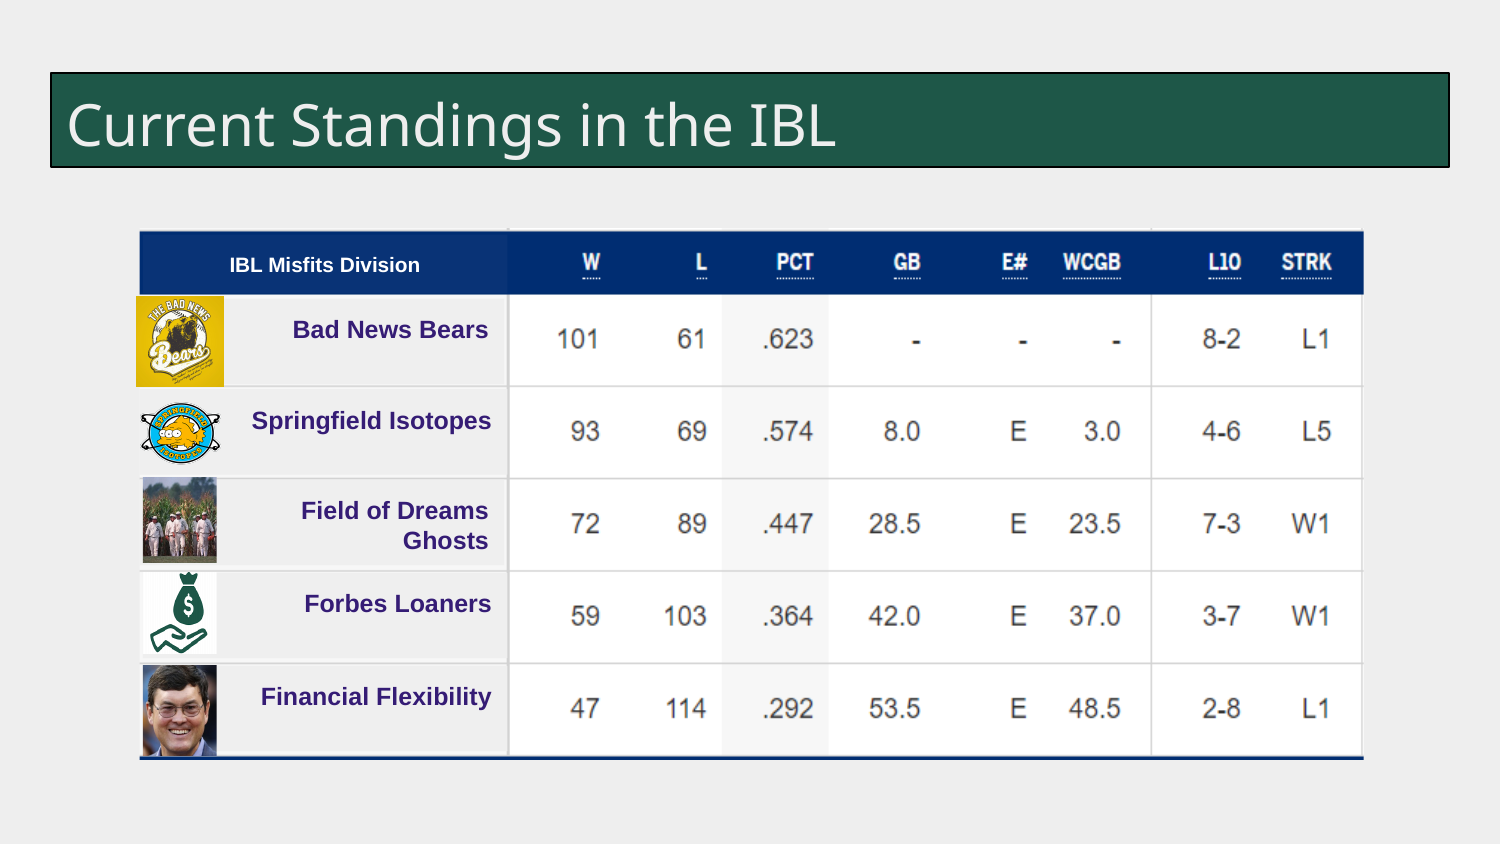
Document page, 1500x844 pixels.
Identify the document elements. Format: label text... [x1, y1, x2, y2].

title Current Standings in the IBL [51, 72, 1449, 167]
picture [136, 228, 1364, 760]
